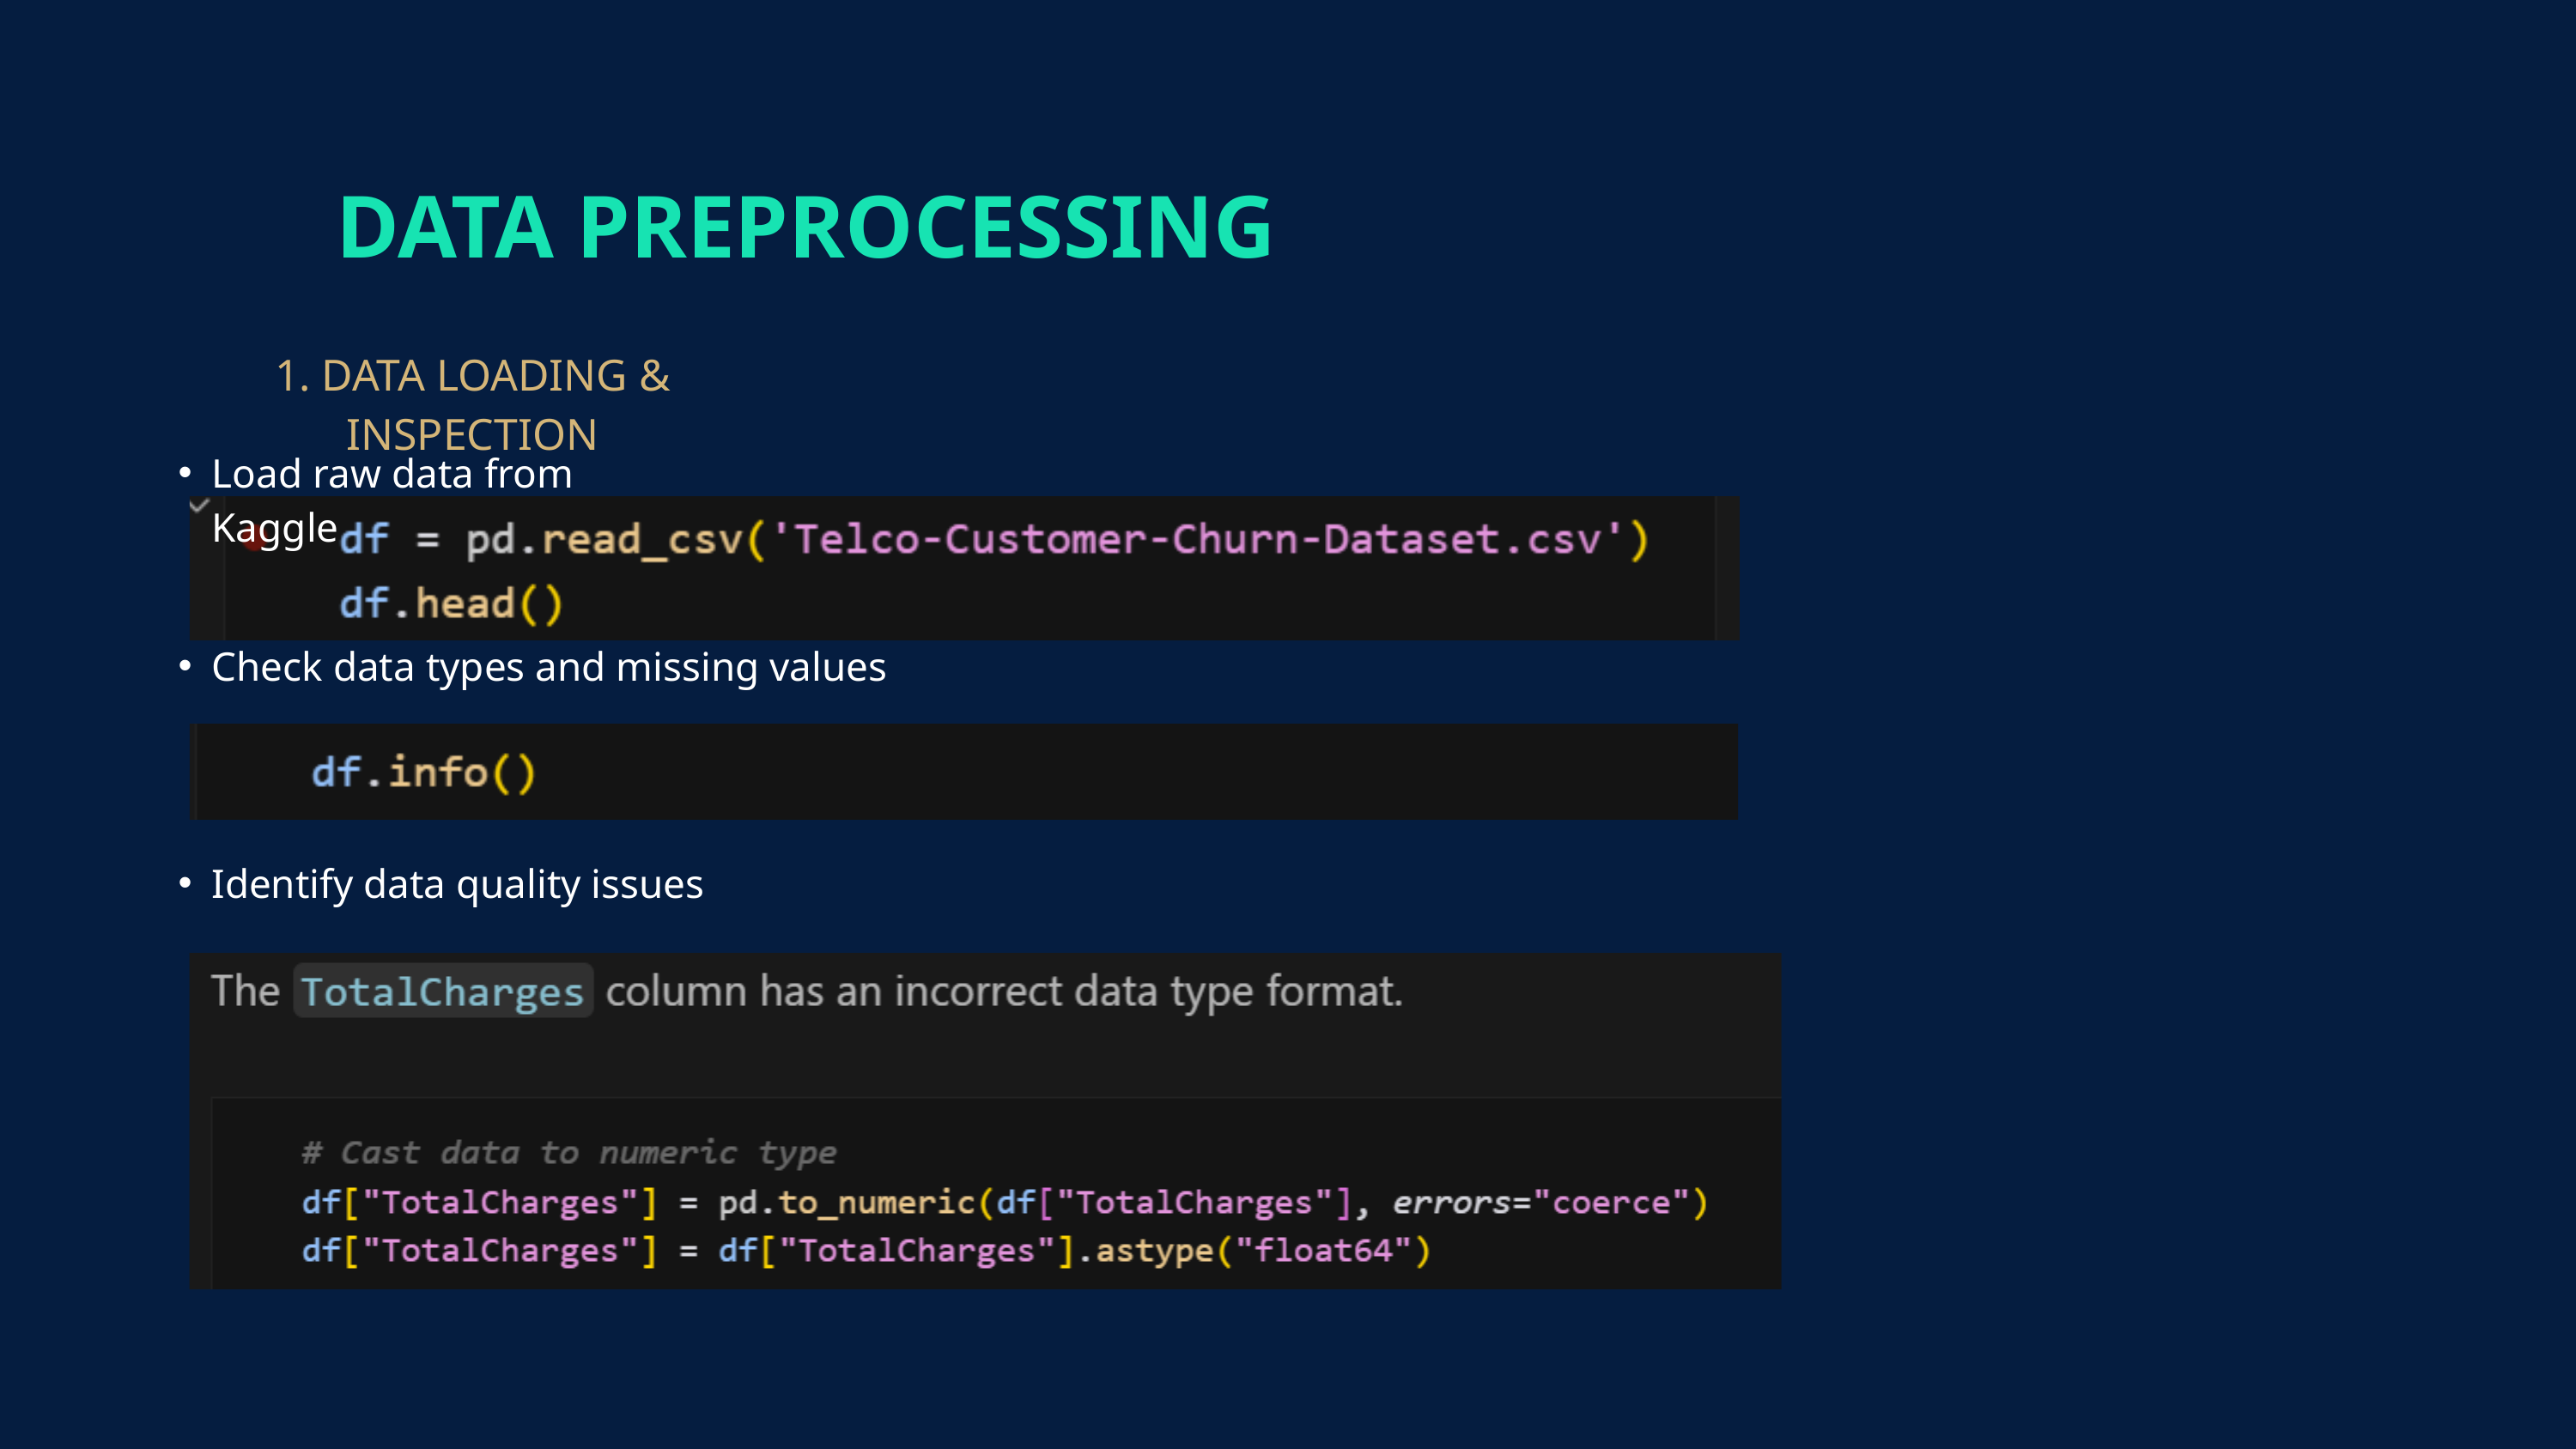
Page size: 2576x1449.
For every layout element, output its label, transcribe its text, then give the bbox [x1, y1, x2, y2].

text_box Identify data quality issues [144, 852, 717, 906]
text_box DATA PREPROCESSING [324, 155, 1289, 396]
text_box [189, 724, 1739, 820]
text_box [189, 953, 1782, 1289]
text_box 1. DATA LOADING & INSPECTION [144, 340, 801, 459]
text_box Load raw data from Kaggle [144, 441, 710, 604]
text_box [189, 496, 1740, 640]
text_box Check data types and missing values [144, 634, 902, 689]
